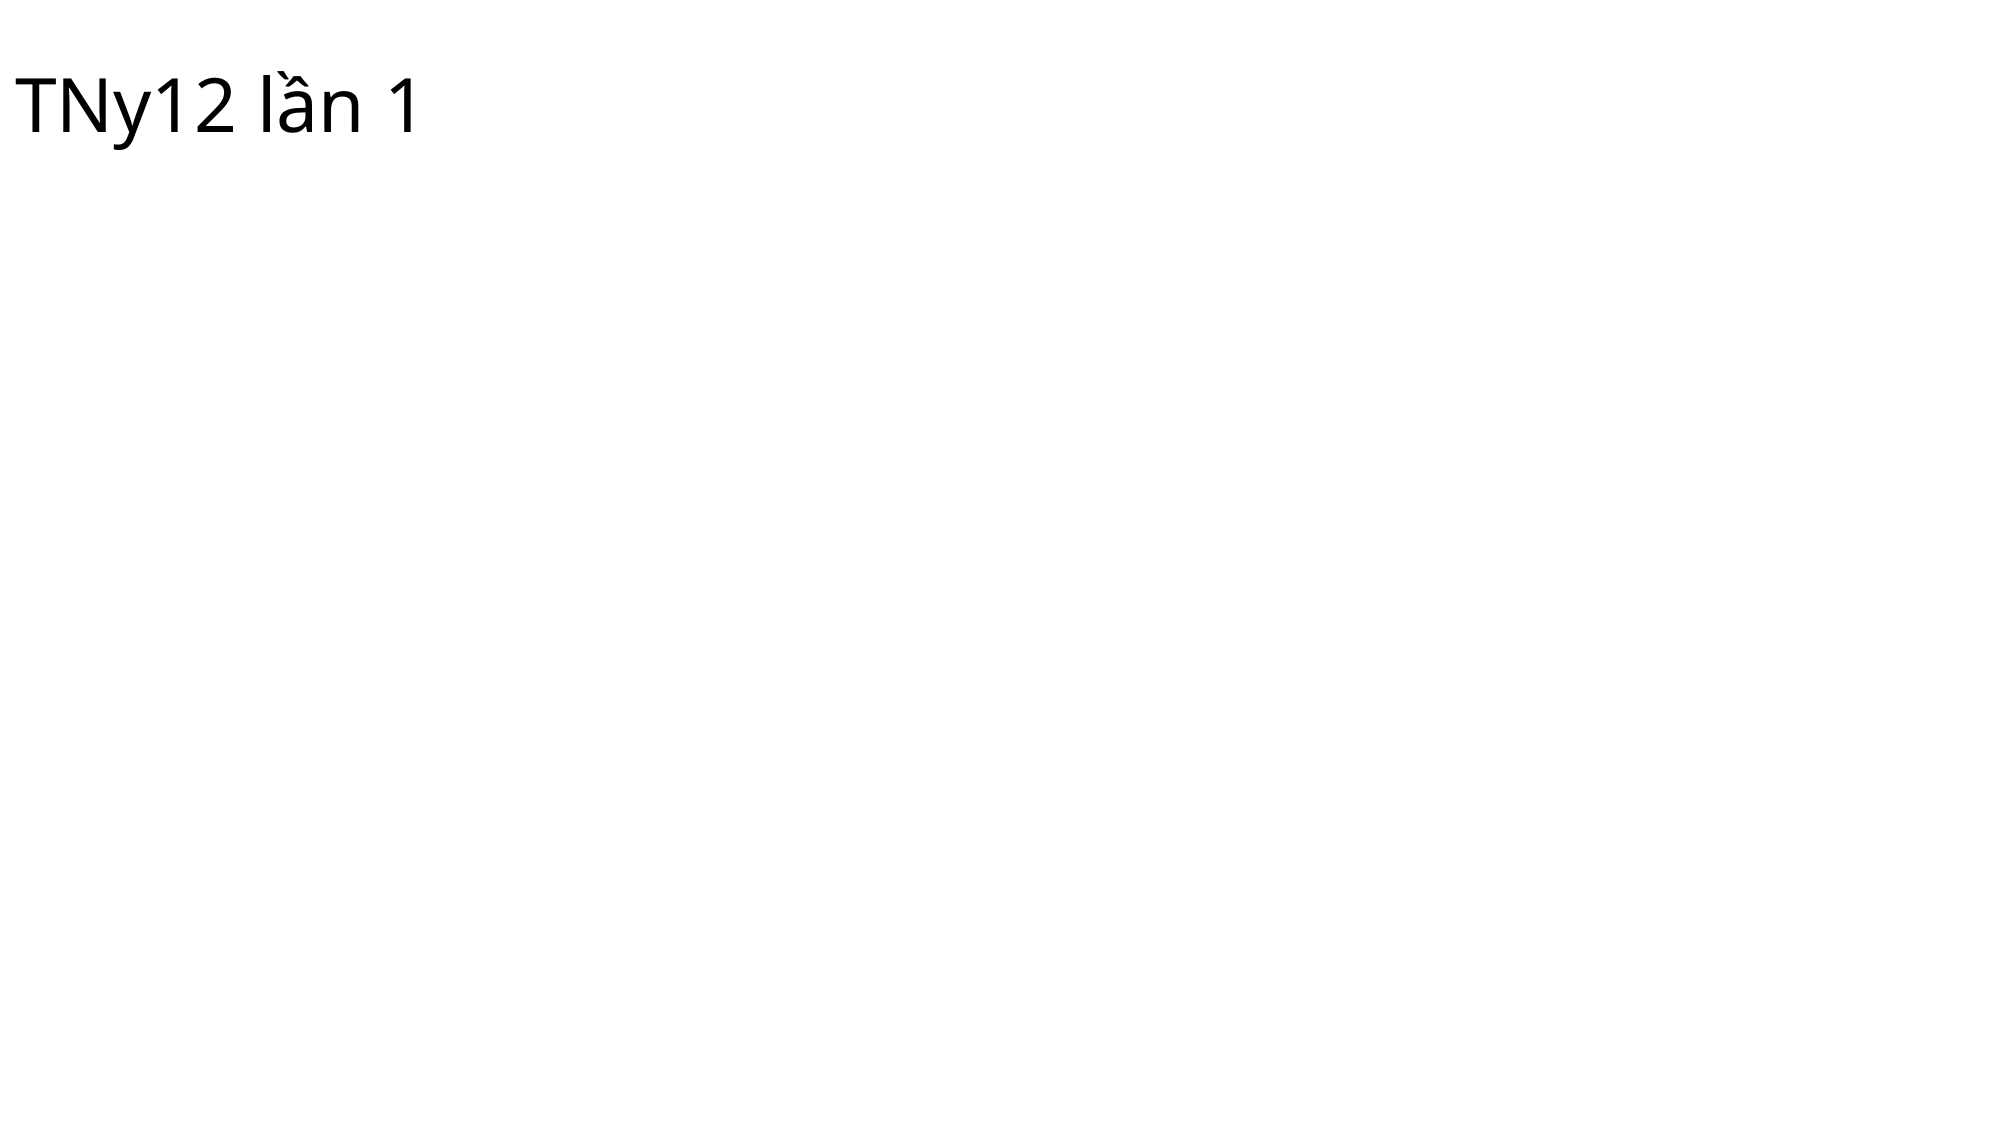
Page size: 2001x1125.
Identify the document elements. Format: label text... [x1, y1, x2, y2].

title TNy12 lần 1 [0, 0, 1725, 218]
